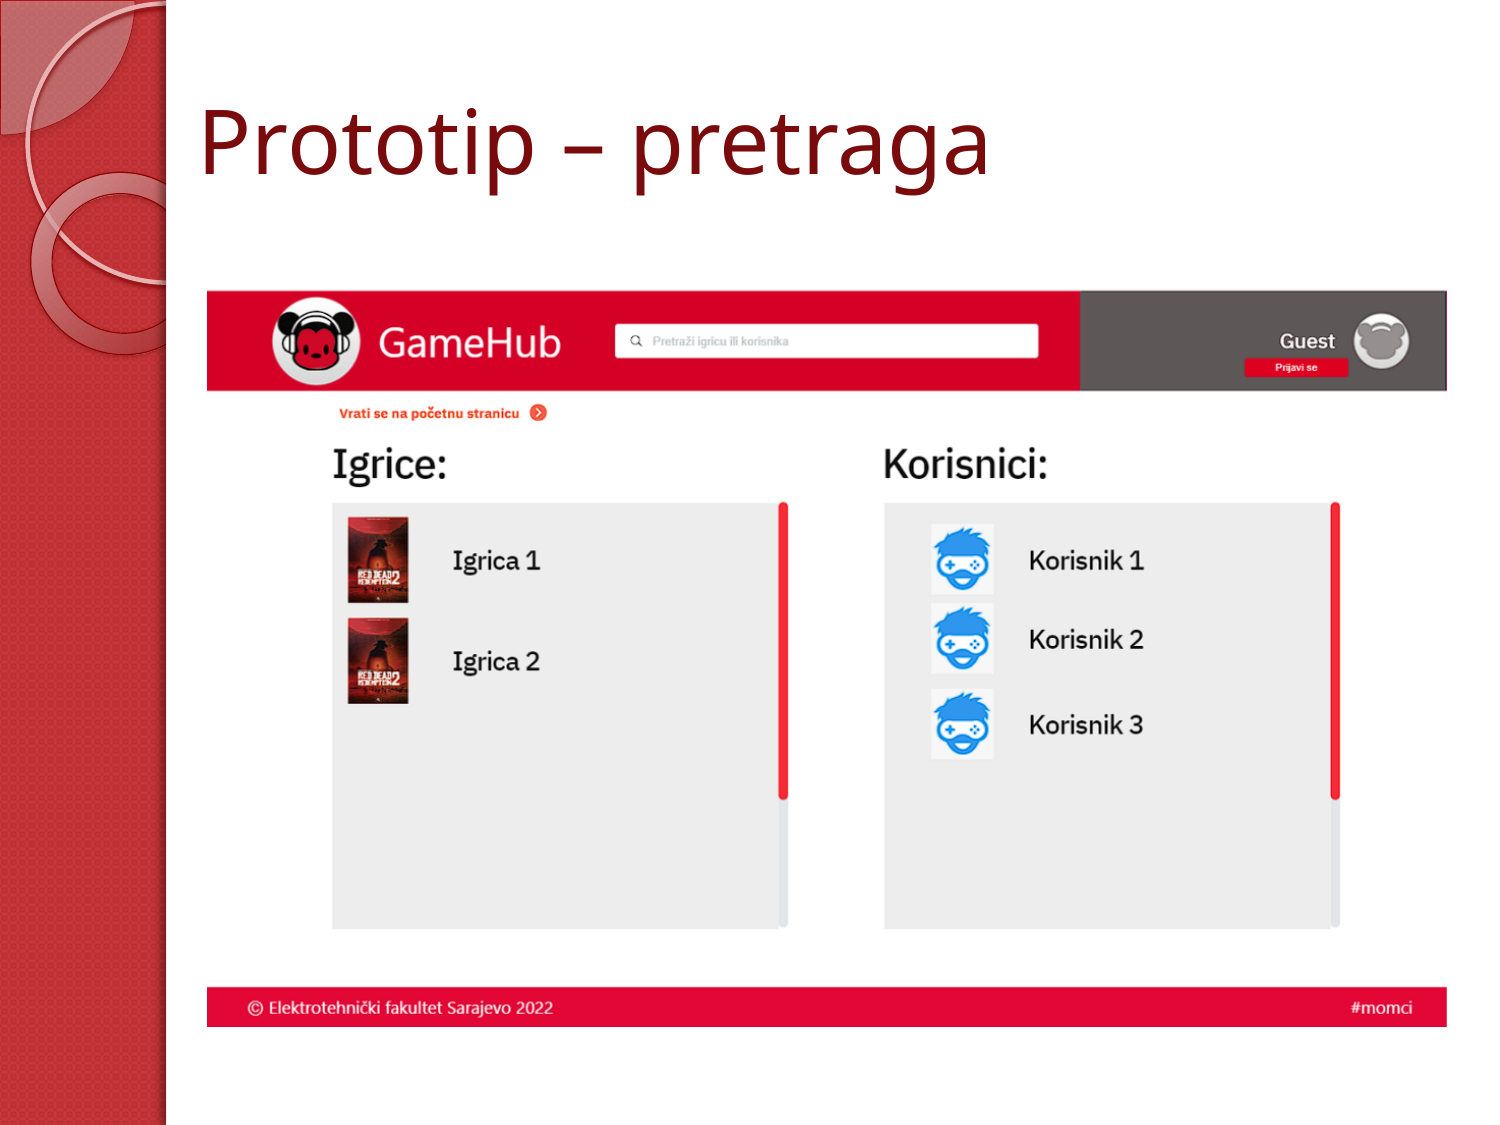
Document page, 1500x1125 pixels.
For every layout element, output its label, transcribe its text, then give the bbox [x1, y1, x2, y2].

picture [206, 265, 1448, 1027]
title Prototip – pretraga [183, 45, 1466, 233]
